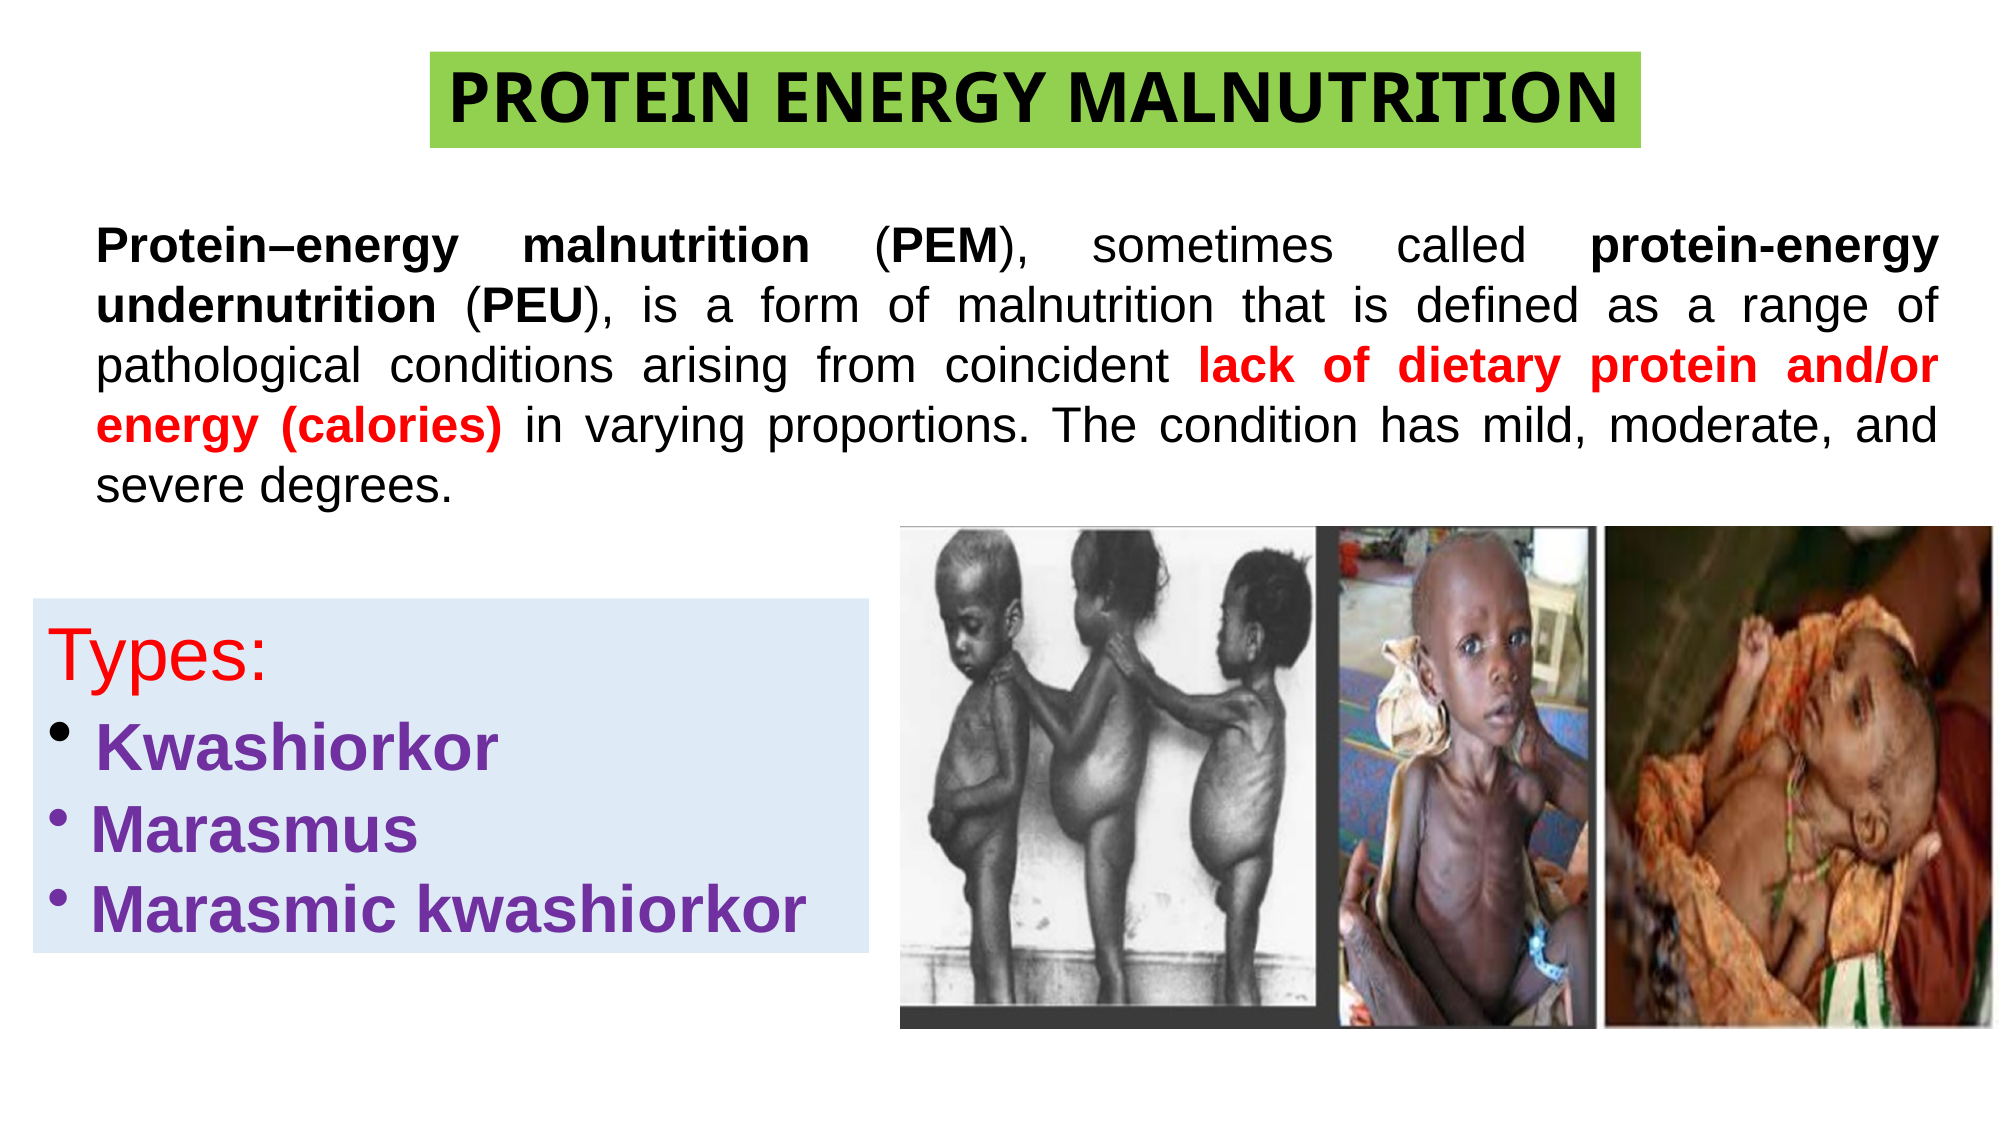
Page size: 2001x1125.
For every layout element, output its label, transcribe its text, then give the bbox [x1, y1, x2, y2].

text_box Types: Kwashiorkor Marasmus Marasmic kwashiorkor [33, 598, 869, 953]
title PROTEIN ENERGY MALNUTRITION [429, 51, 1641, 148]
text_box Protein–energy malnutrition (PEM), sometimes called protein-energy undernutrition (PEU), is a form of malnutrition that is defined as a range of pathological conditions arising from coincident lack of dietary protein and/or energy (calories) in varying proportions. The condition has mild, moderate, and severe degrees. [80, 204, 1955, 520]
picture [899, 526, 2000, 1029]
